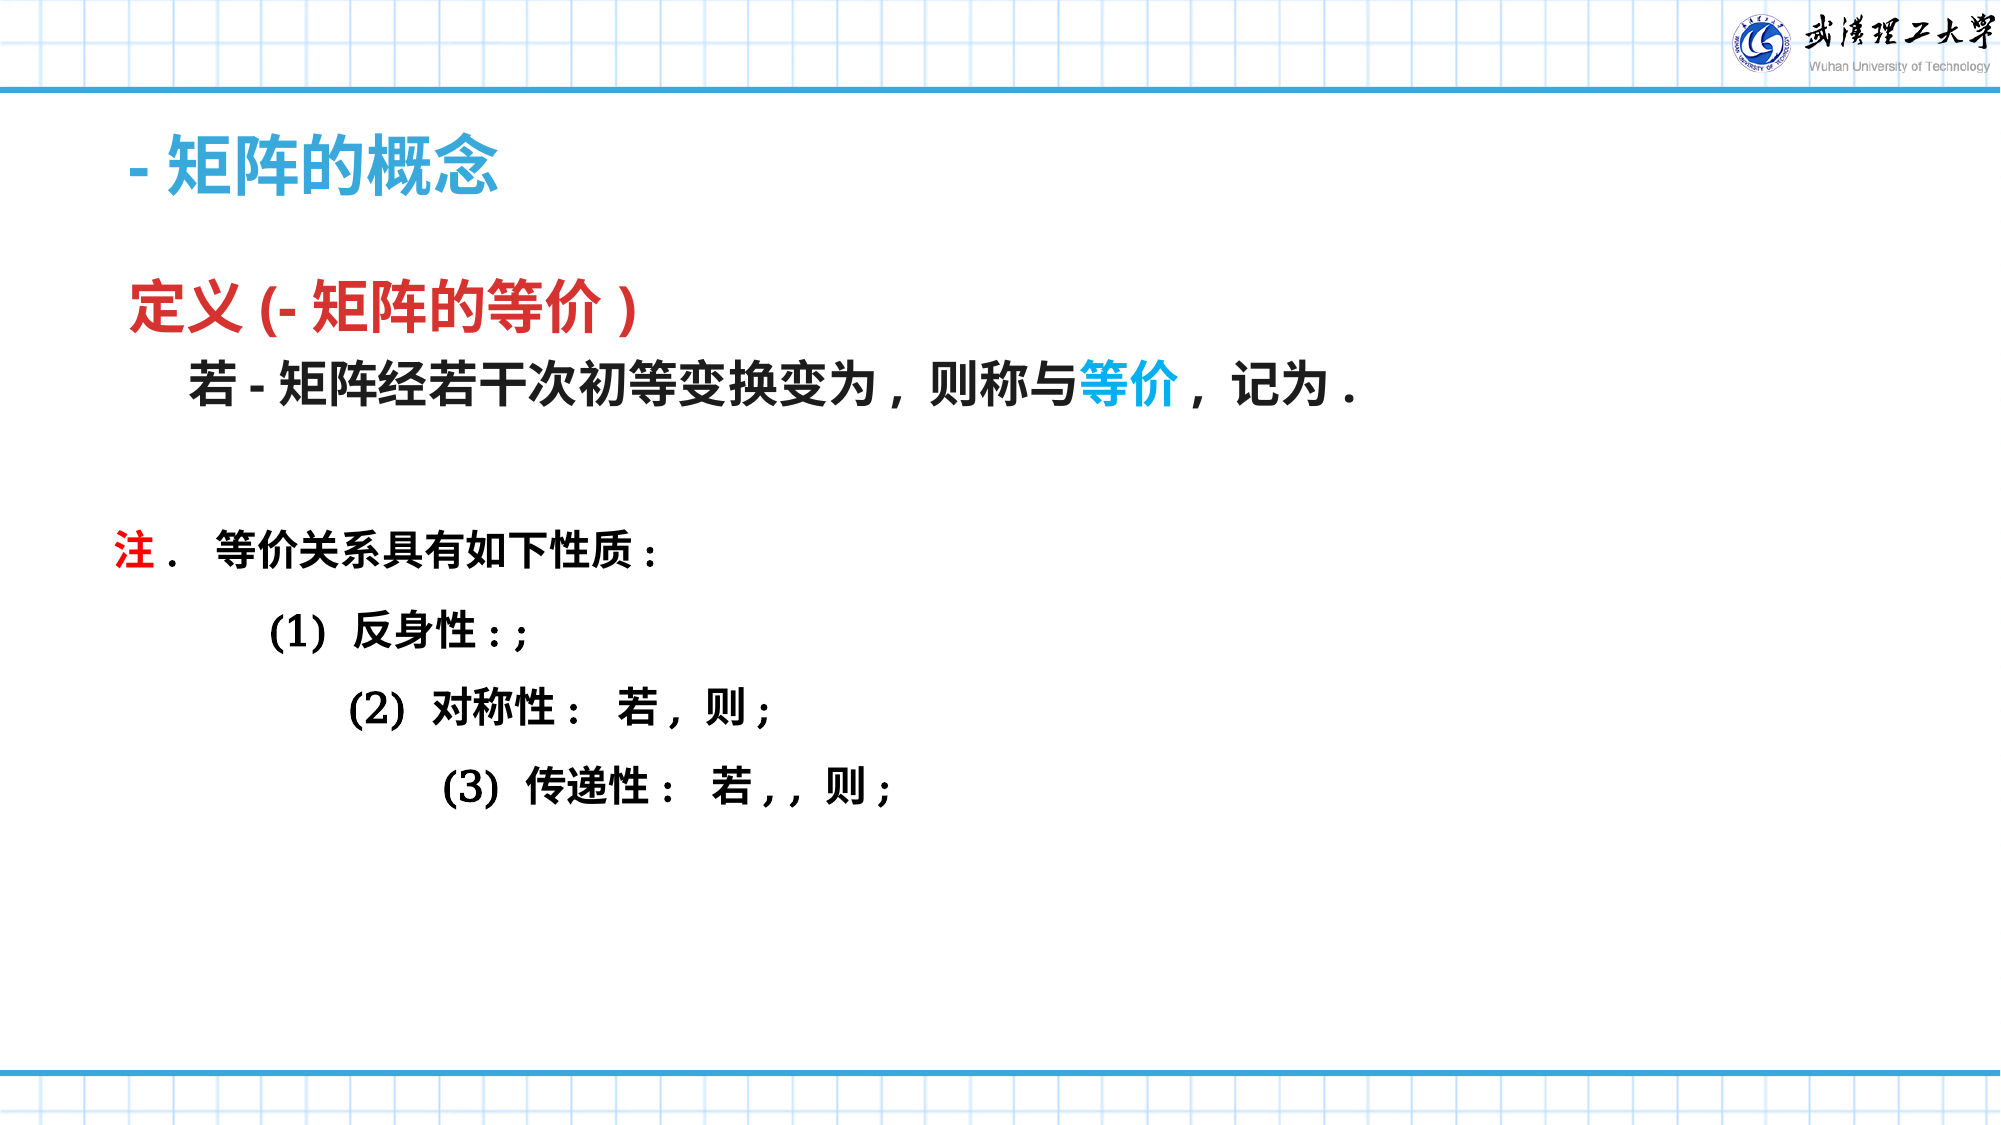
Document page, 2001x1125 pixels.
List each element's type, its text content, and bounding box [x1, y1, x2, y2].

picture [0, 1077, 2001, 1125]
text_box 注. 等价关系具有如下性质: [99, 516, 672, 582]
picture [0, 0, 2001, 87]
